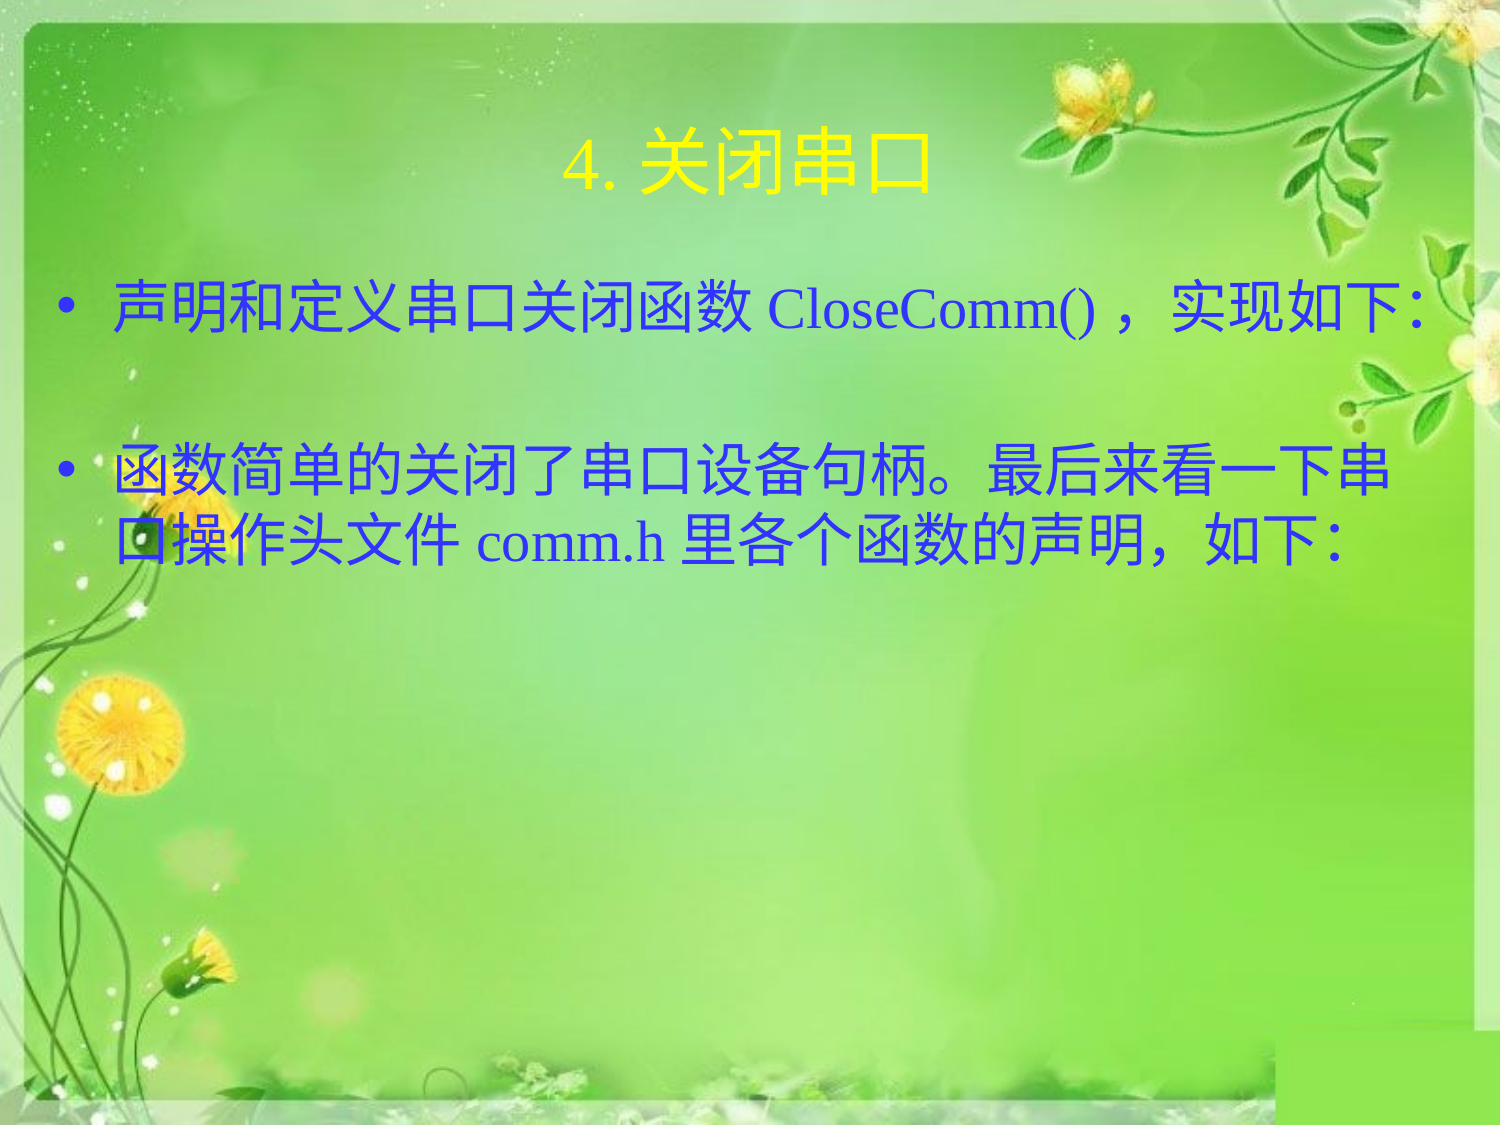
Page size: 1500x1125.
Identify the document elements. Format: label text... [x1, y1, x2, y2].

list 声明和定义串口关闭函数CloseComm()，实现如下： 函数简单的关闭了串口设备句柄。最后来看一下串口操作头文件comm.h里各个函数的声明，如下： [41, 262, 1449, 1071]
picture [0, 0, 1500, 1125]
title 4.关闭串口 [29, 66, 1471, 254]
